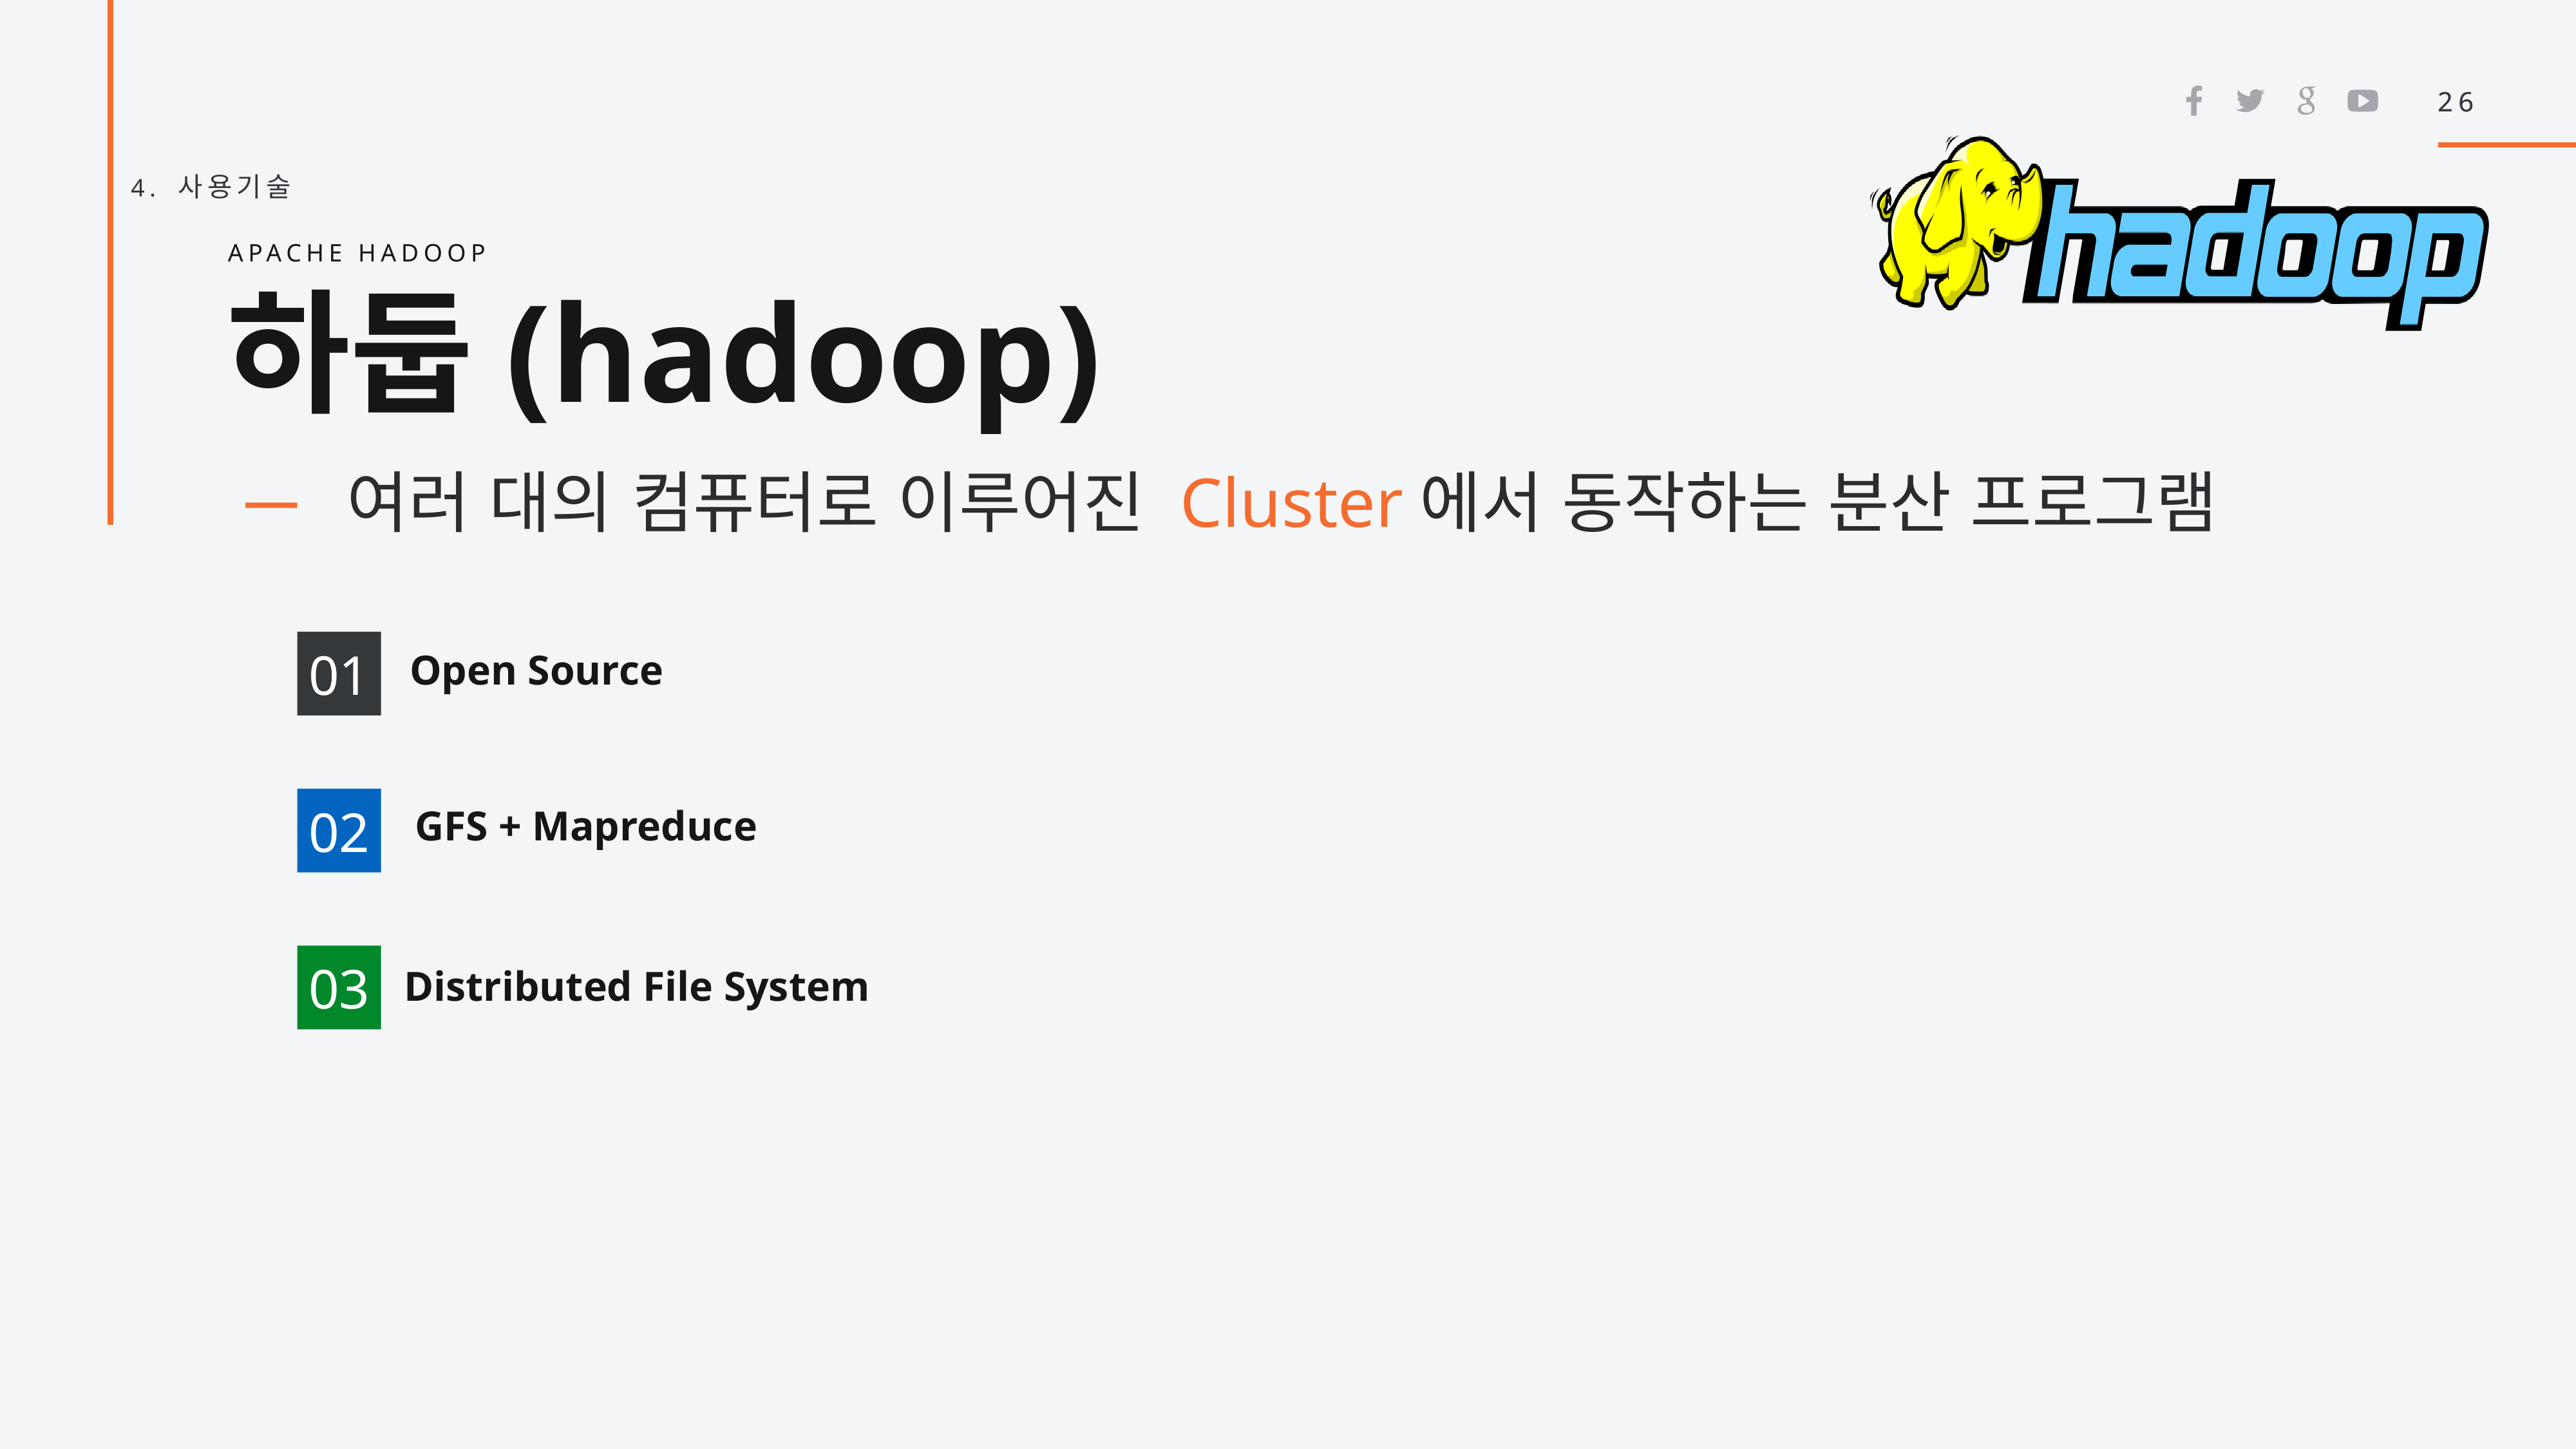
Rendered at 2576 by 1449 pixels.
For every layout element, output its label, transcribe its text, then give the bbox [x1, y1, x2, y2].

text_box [245, 455, 1812, 547]
text_box Apache hadoop [223, 233, 634, 270]
text_box Open Source [406, 650, 668, 697]
text_box 02 [296, 788, 383, 874]
picture [1861, 122, 2498, 343]
text_box Distributed File System [400, 965, 875, 1013]
text_box 03 [296, 944, 383, 1030]
text_box 4. 사용기술 [127, 166, 537, 207]
text_box GFS + Mapreduce [410, 805, 762, 853]
text_box 01 [296, 630, 383, 717]
text_box 하둡(hadoop) [223, 294, 1184, 630]
text_box 26 [2433, 80, 2498, 121]
